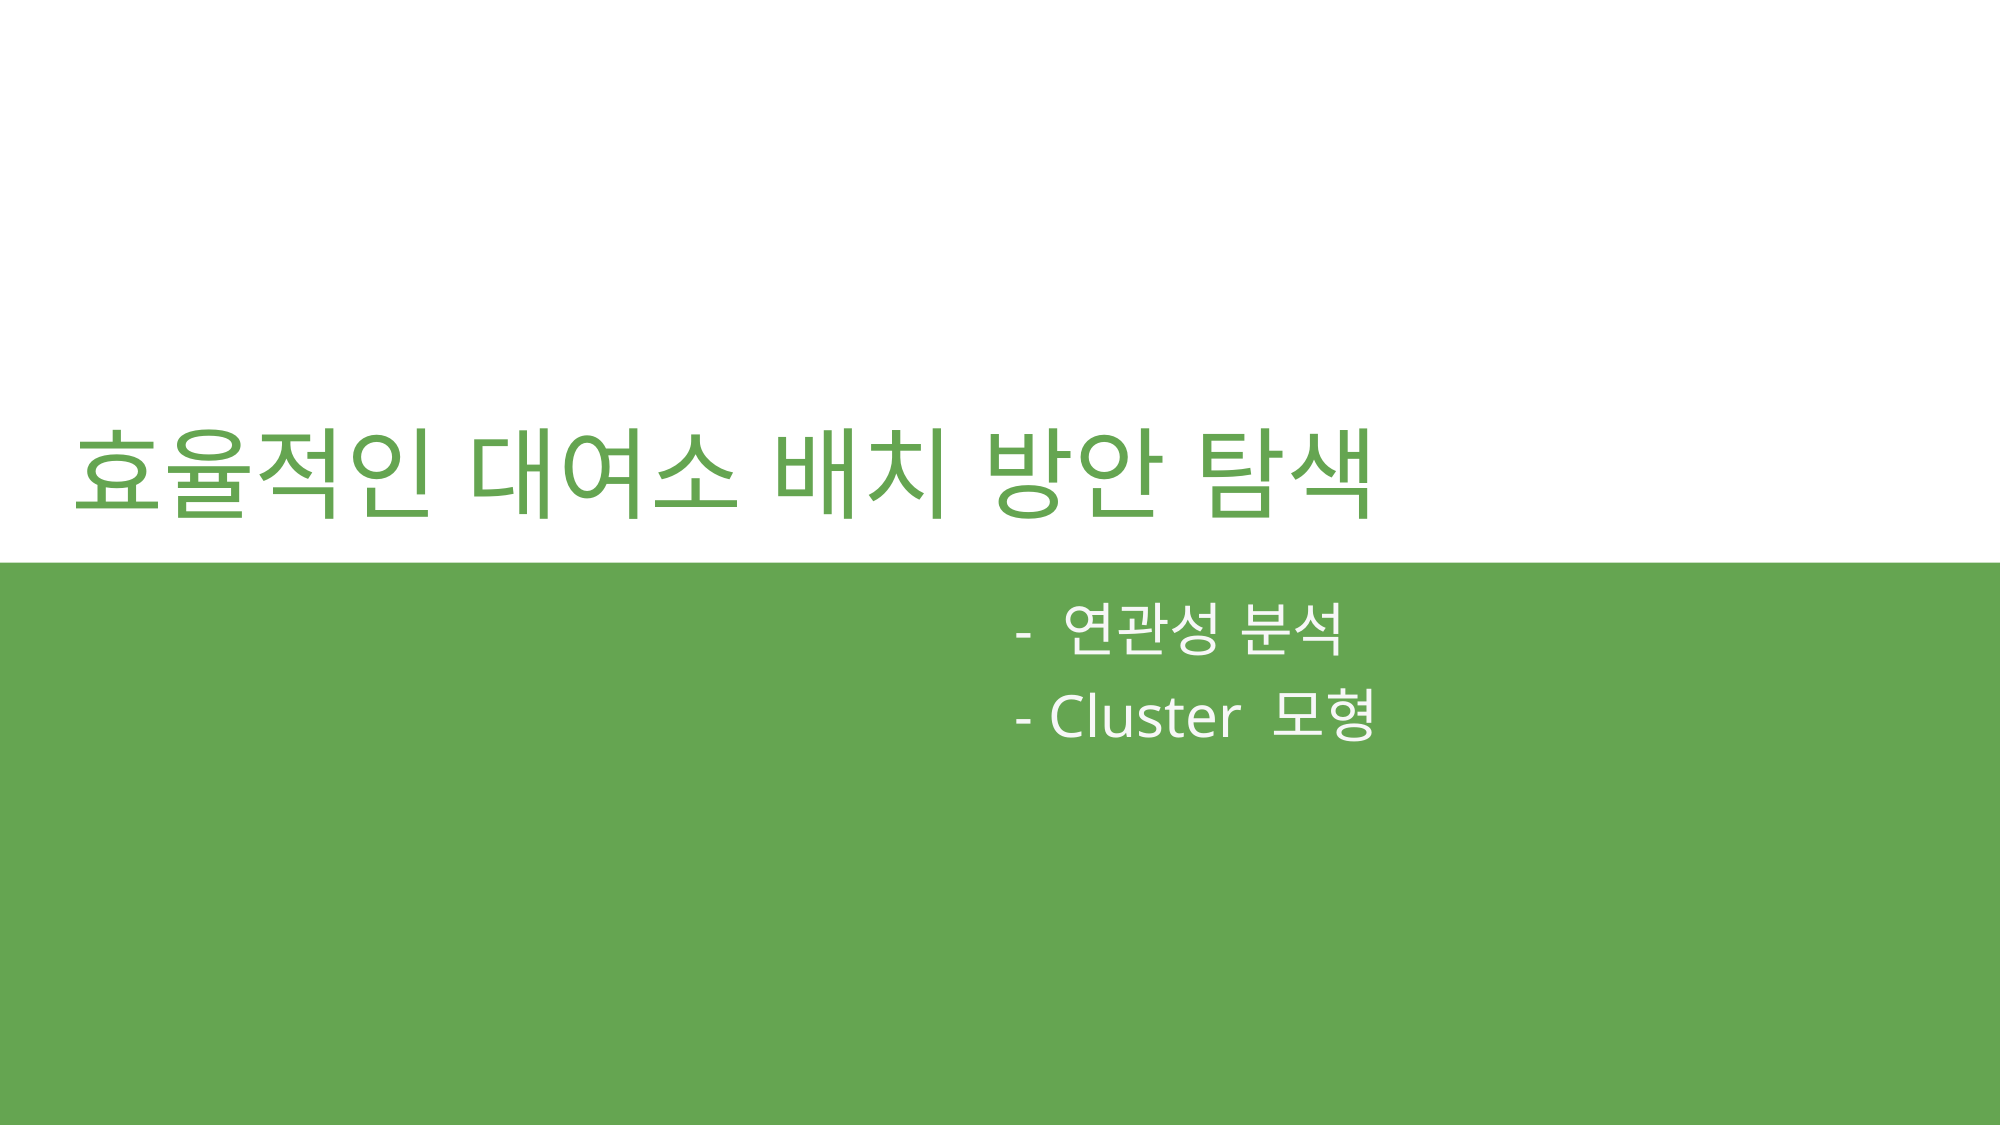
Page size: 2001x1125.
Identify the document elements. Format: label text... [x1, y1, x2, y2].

text_box 효율적인 대여소 배치 방안 탐색 [56, 403, 1527, 539]
text_box - Cluster 모형 [999, 671, 1886, 757]
text_box [0, 561, 2000, 1125]
text_box - 연관성 분석 [999, 585, 1886, 671]
